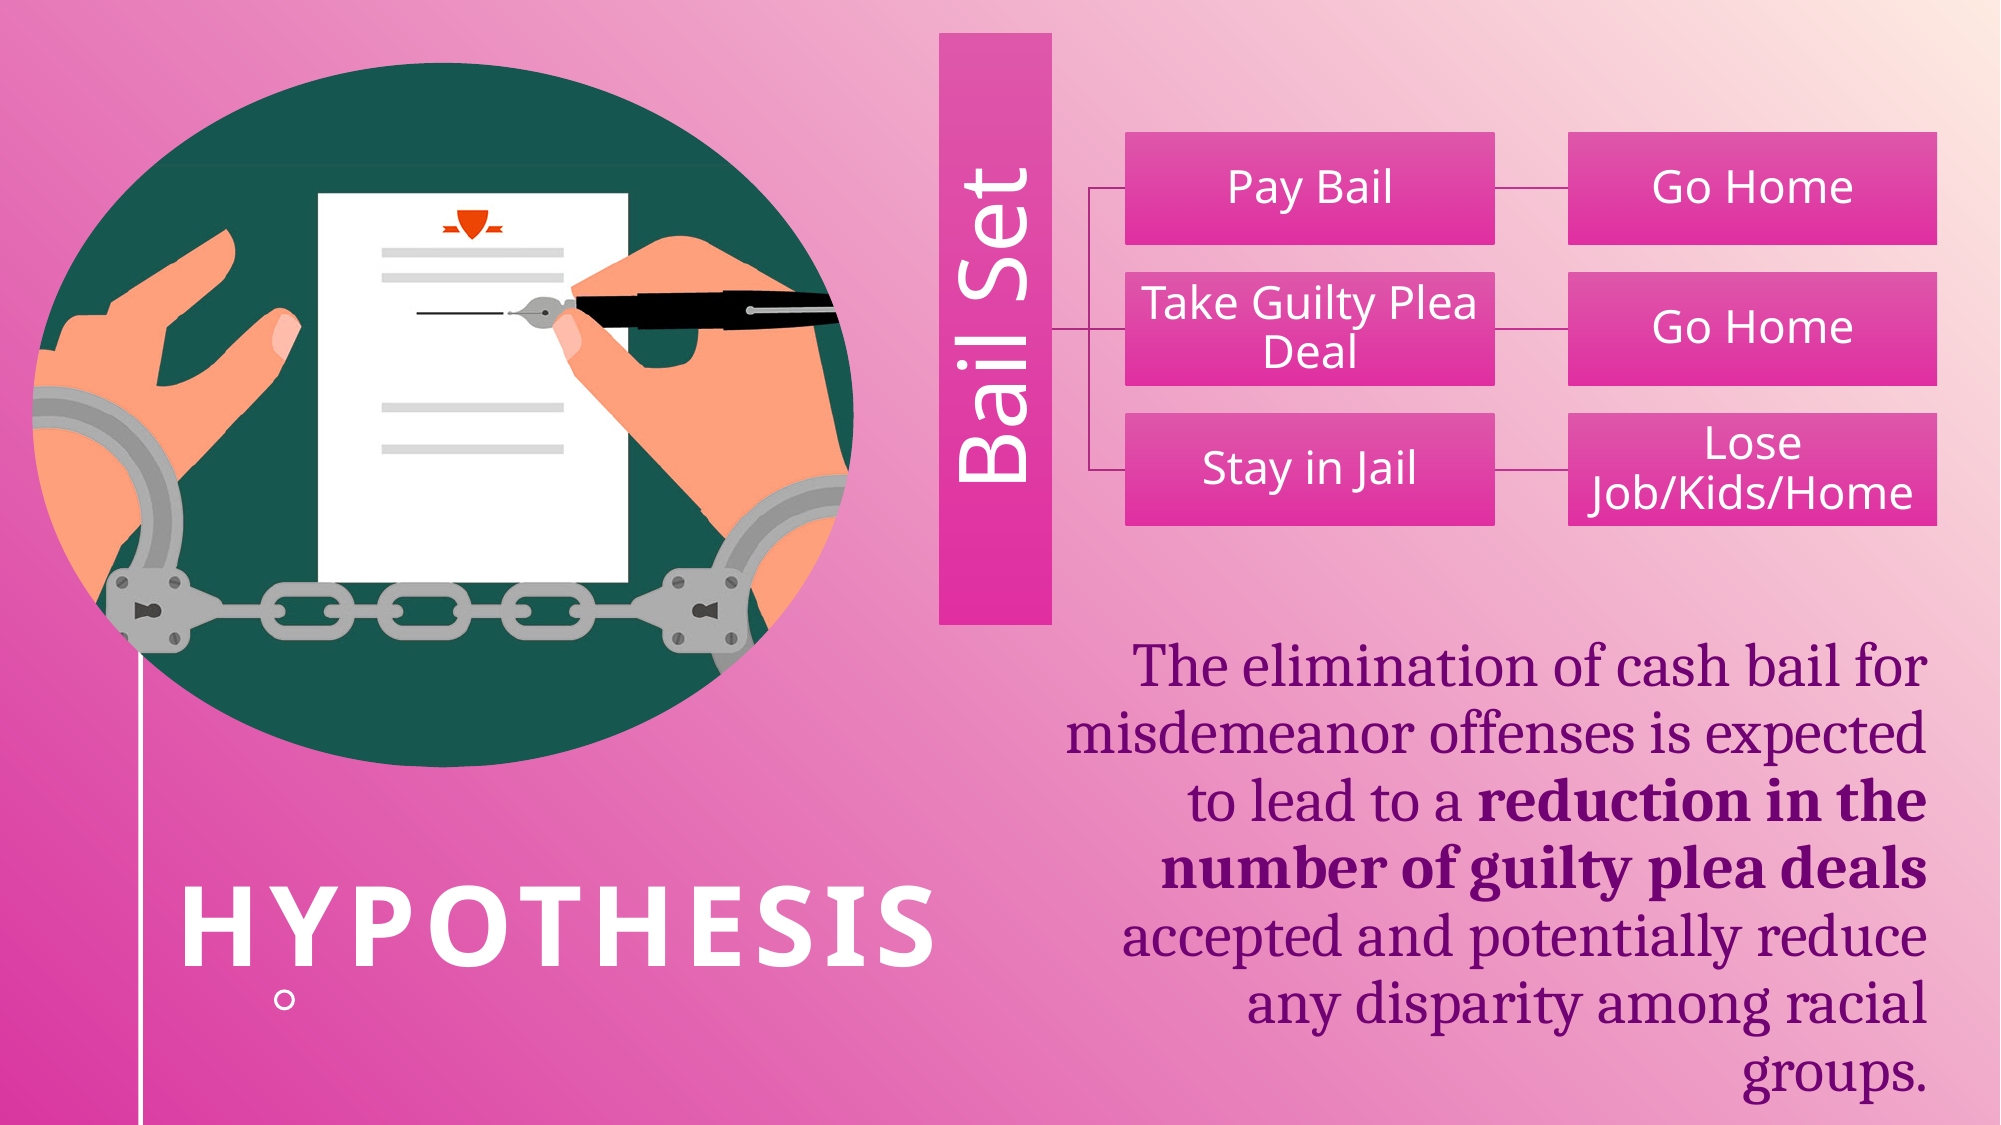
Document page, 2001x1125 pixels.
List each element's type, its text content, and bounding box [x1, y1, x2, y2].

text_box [823, 32, 2000, 626]
list The elimination of cash bail for misdemeanor offenses is expected to lead to a reduction in the number of guilty plea deals accepted and potentially reduce any disparity among racial groups. [1047, 626, 1945, 1110]
title Hypothesis [131, 836, 953, 999]
picture [32, 62, 854, 768]
